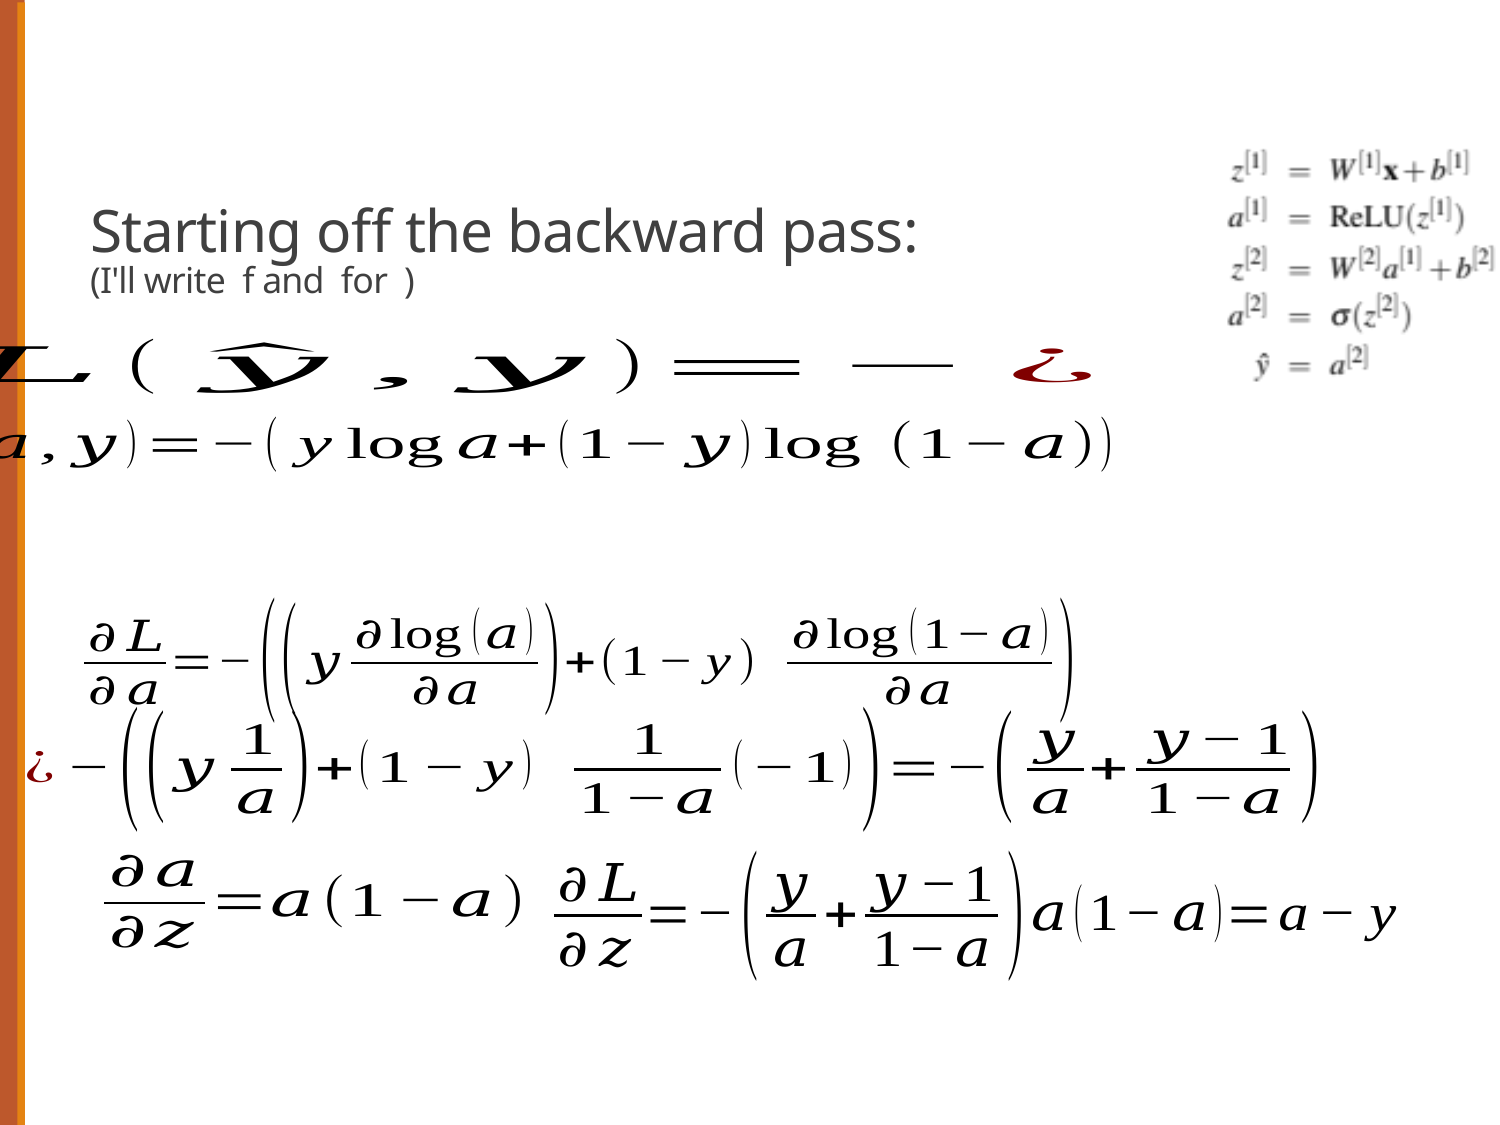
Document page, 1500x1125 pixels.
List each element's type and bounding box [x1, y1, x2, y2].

picture [1225, 143, 1500, 385]
